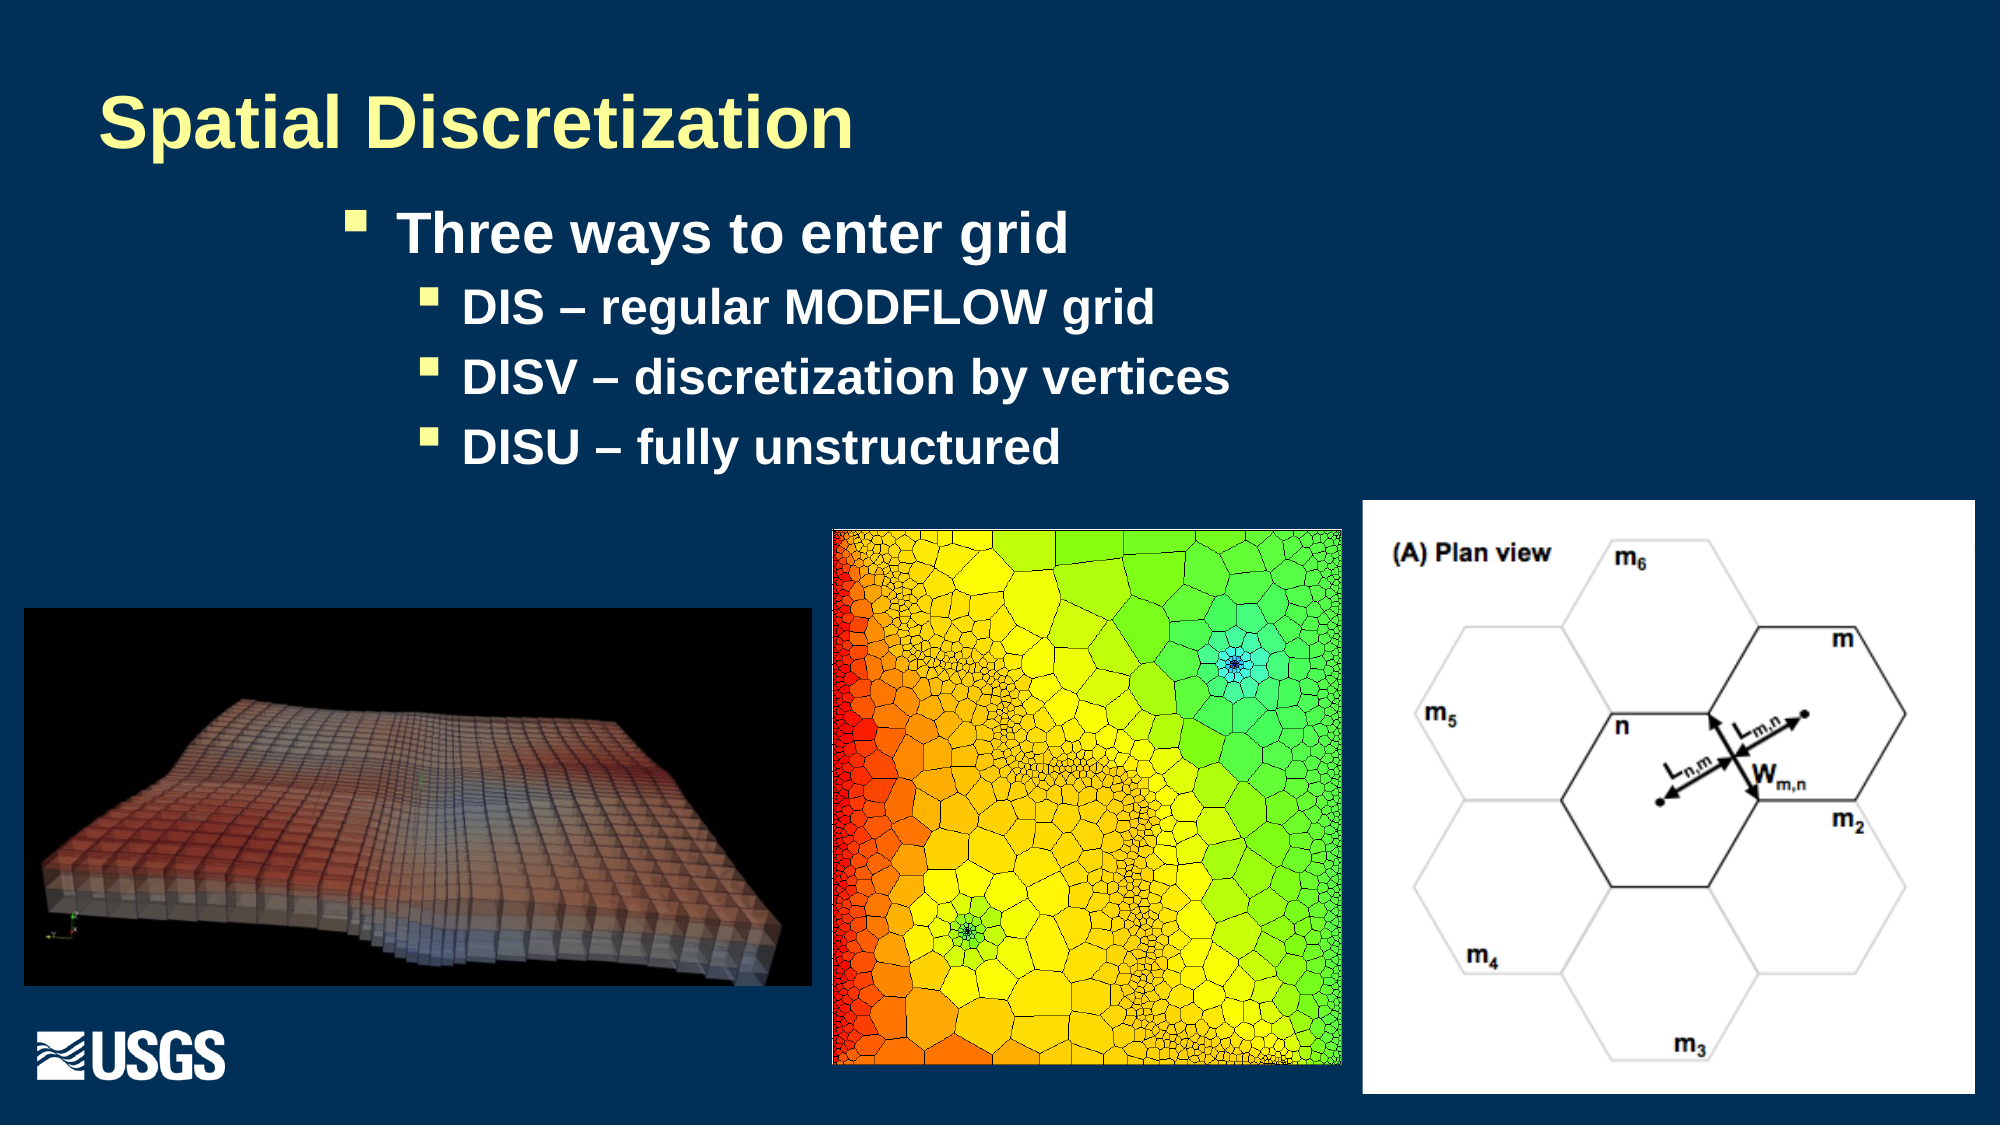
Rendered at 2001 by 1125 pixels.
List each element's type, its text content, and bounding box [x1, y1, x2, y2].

picture [832, 528, 1342, 1065]
list Three ways to enter grid DIS – regular MODFLOW grid DISV – discretization by vertices DISU – fully unstructured [324, 213, 1675, 693]
picture [1362, 499, 1976, 1094]
title Spatial Discretization [83, 24, 1900, 213]
picture [24, 608, 812, 986]
